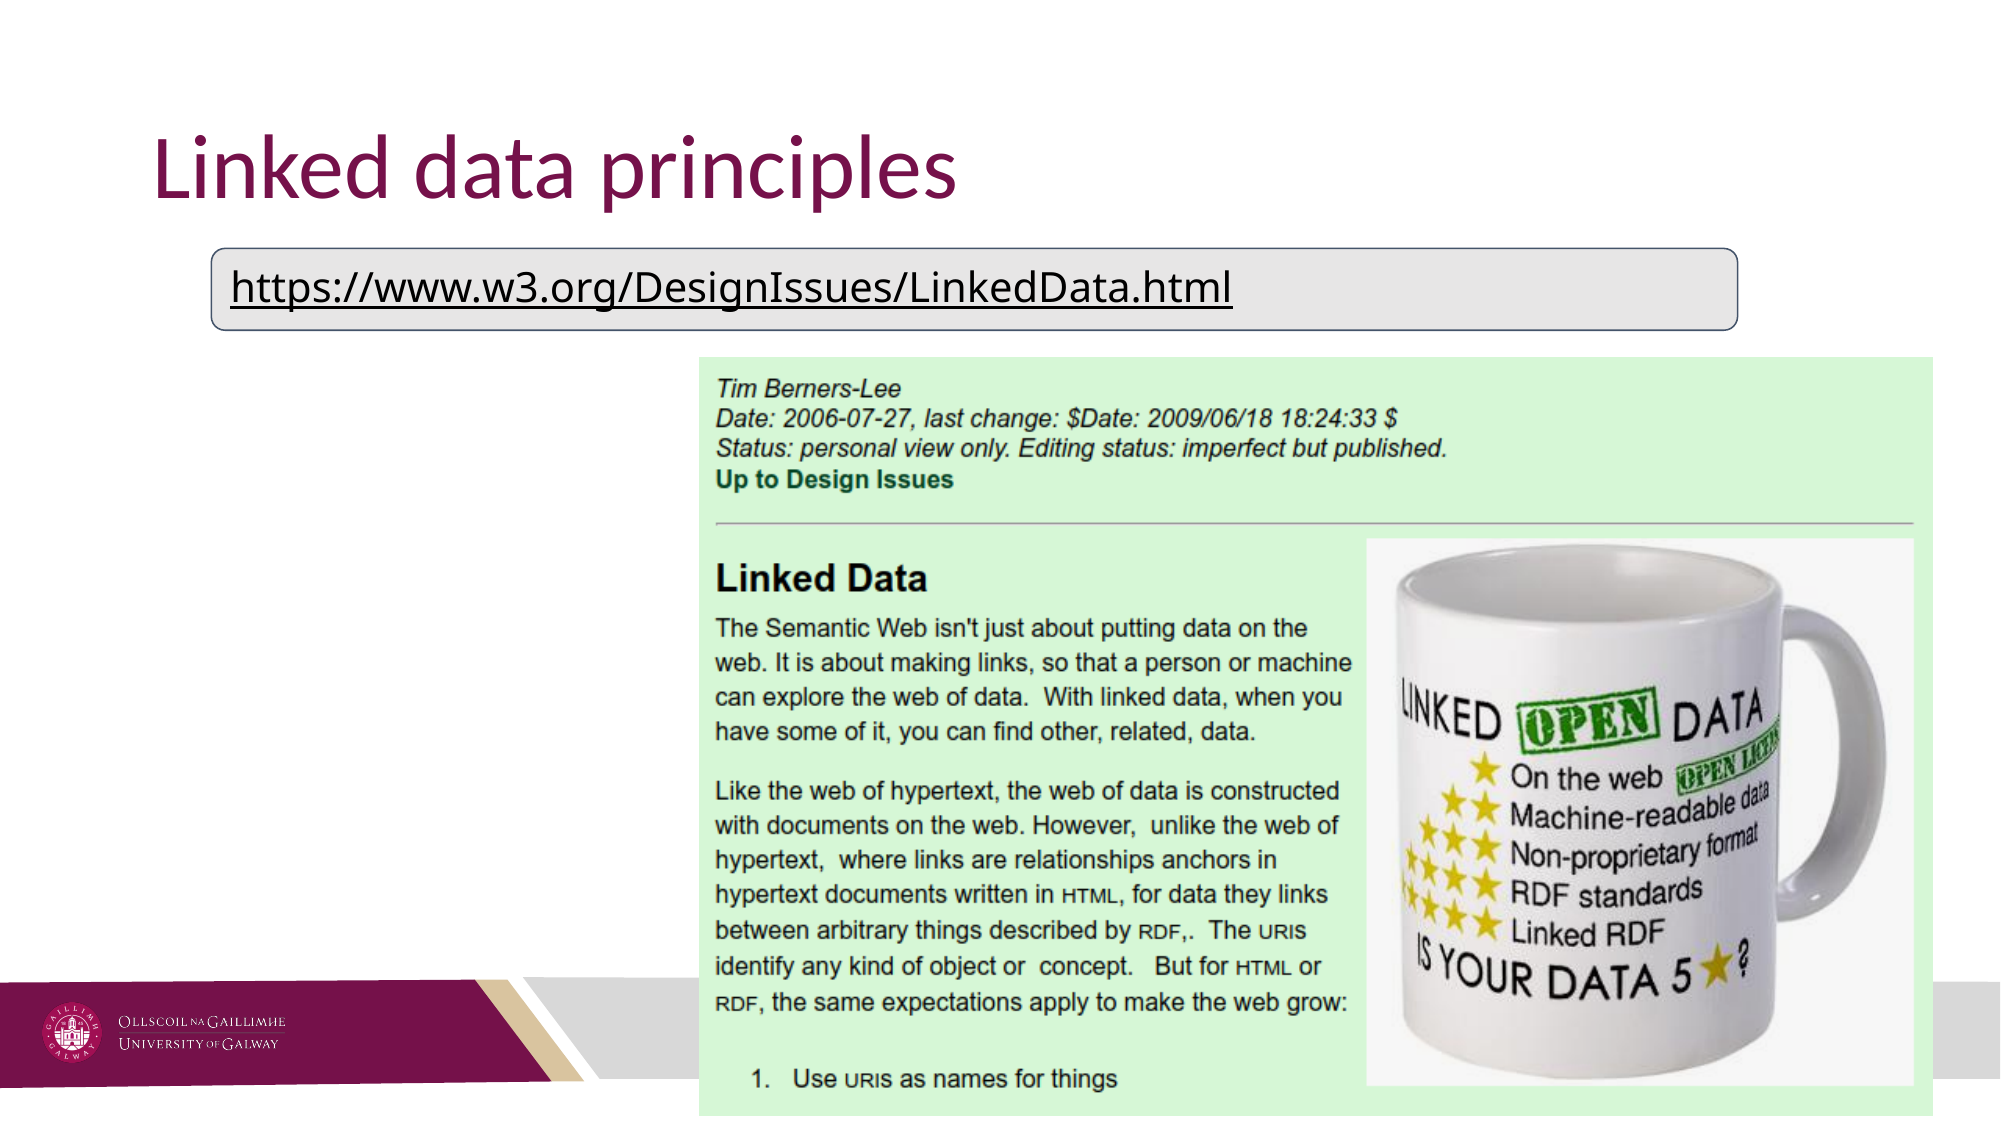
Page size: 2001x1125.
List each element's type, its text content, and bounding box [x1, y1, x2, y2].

title Linked data principles [137, 59, 1863, 278]
picture [42, 1002, 285, 1063]
text_box https://www.w3.org/DesignIssues/LinkedData.html [211, 248, 1738, 331]
picture [699, 357, 1933, 1116]
